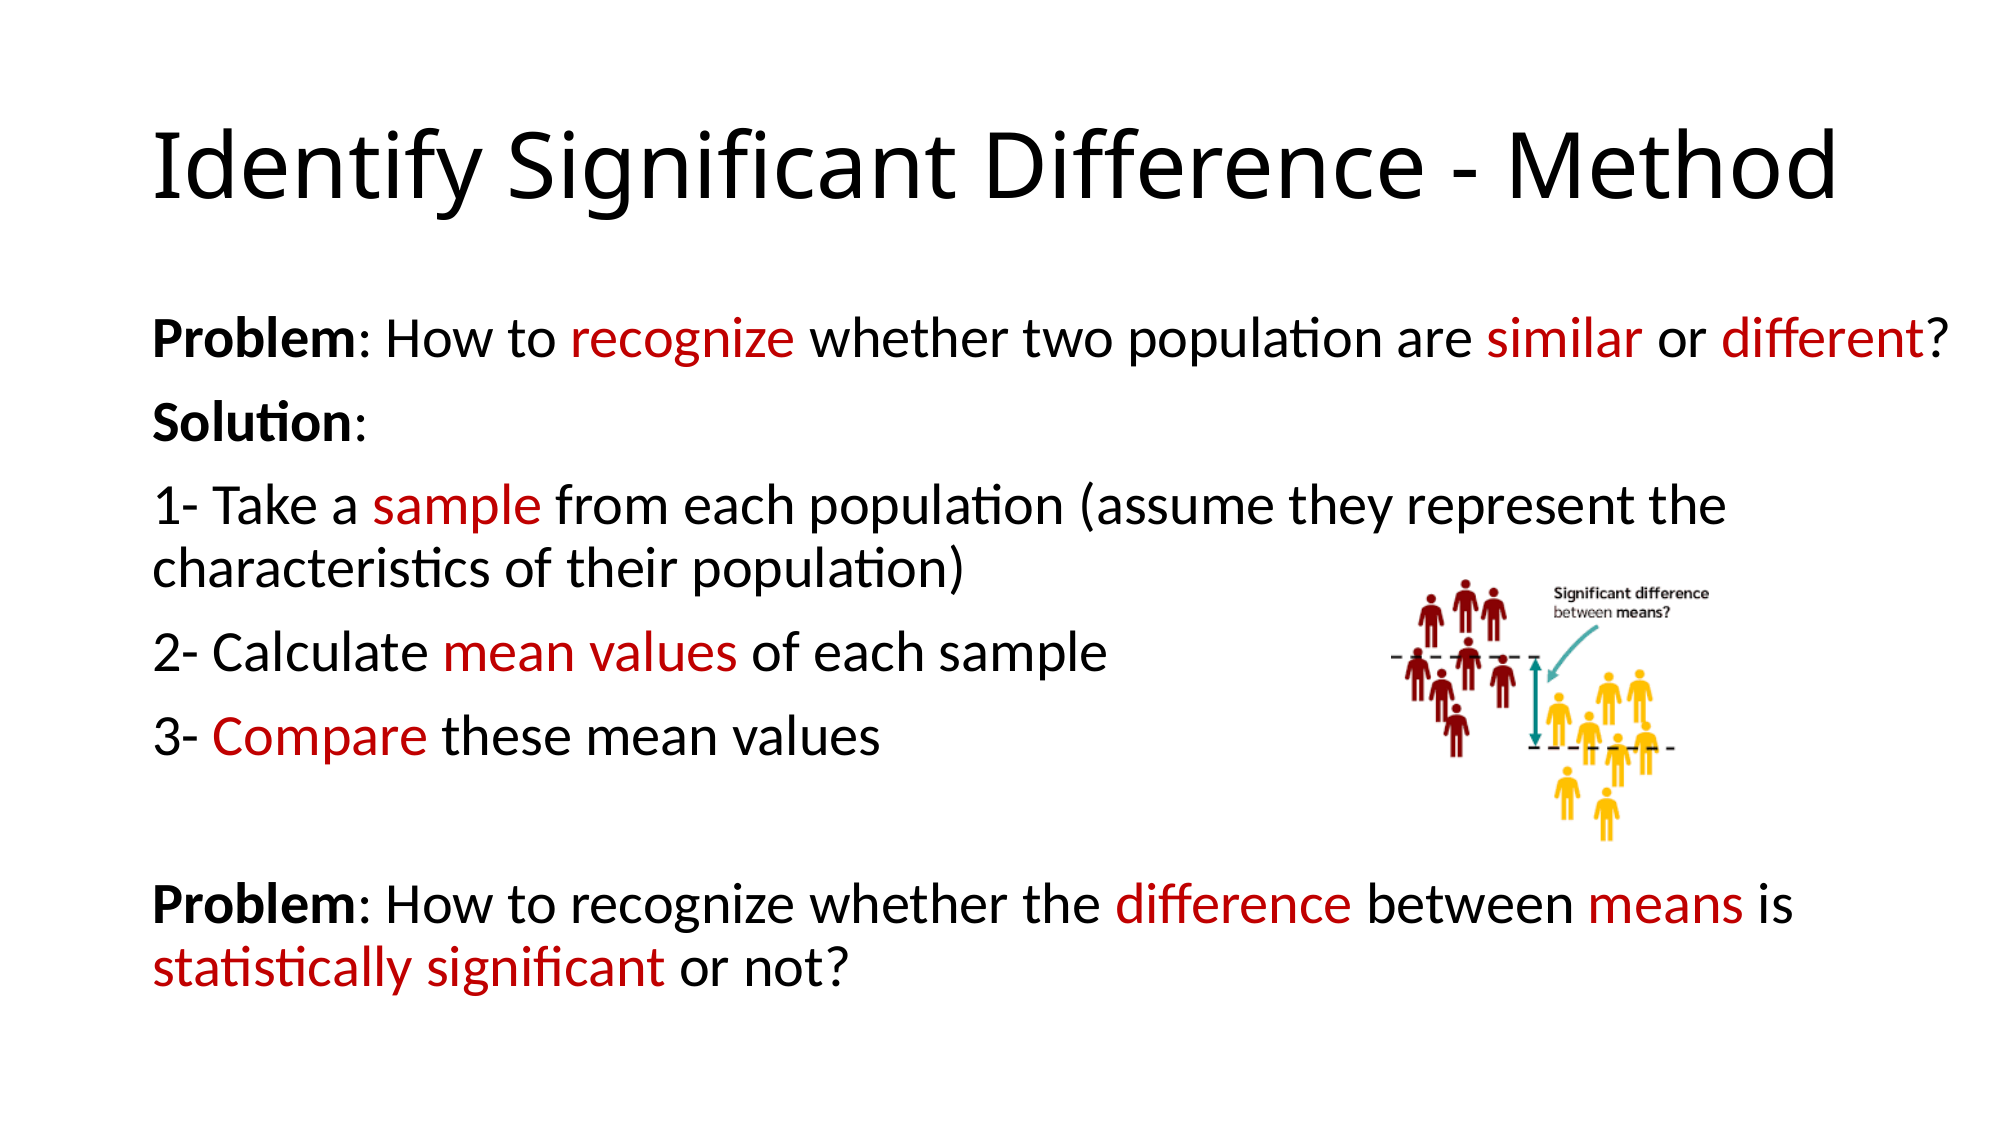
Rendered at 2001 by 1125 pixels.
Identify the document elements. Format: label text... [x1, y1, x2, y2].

picture [1391, 579, 1709, 842]
list Problem: How to recognize whether two population are similar or different? Solution: 1- Take a sample from each population (assume they represent the characteristics of their population) 2- Calculate mean values of each sample 3- Compare these mean values Problem: How to recognize whether the difference between means is statistically significant or not? [137, 299, 1979, 1014]
title Identify Significant Difference - Method [137, 59, 1863, 278]
